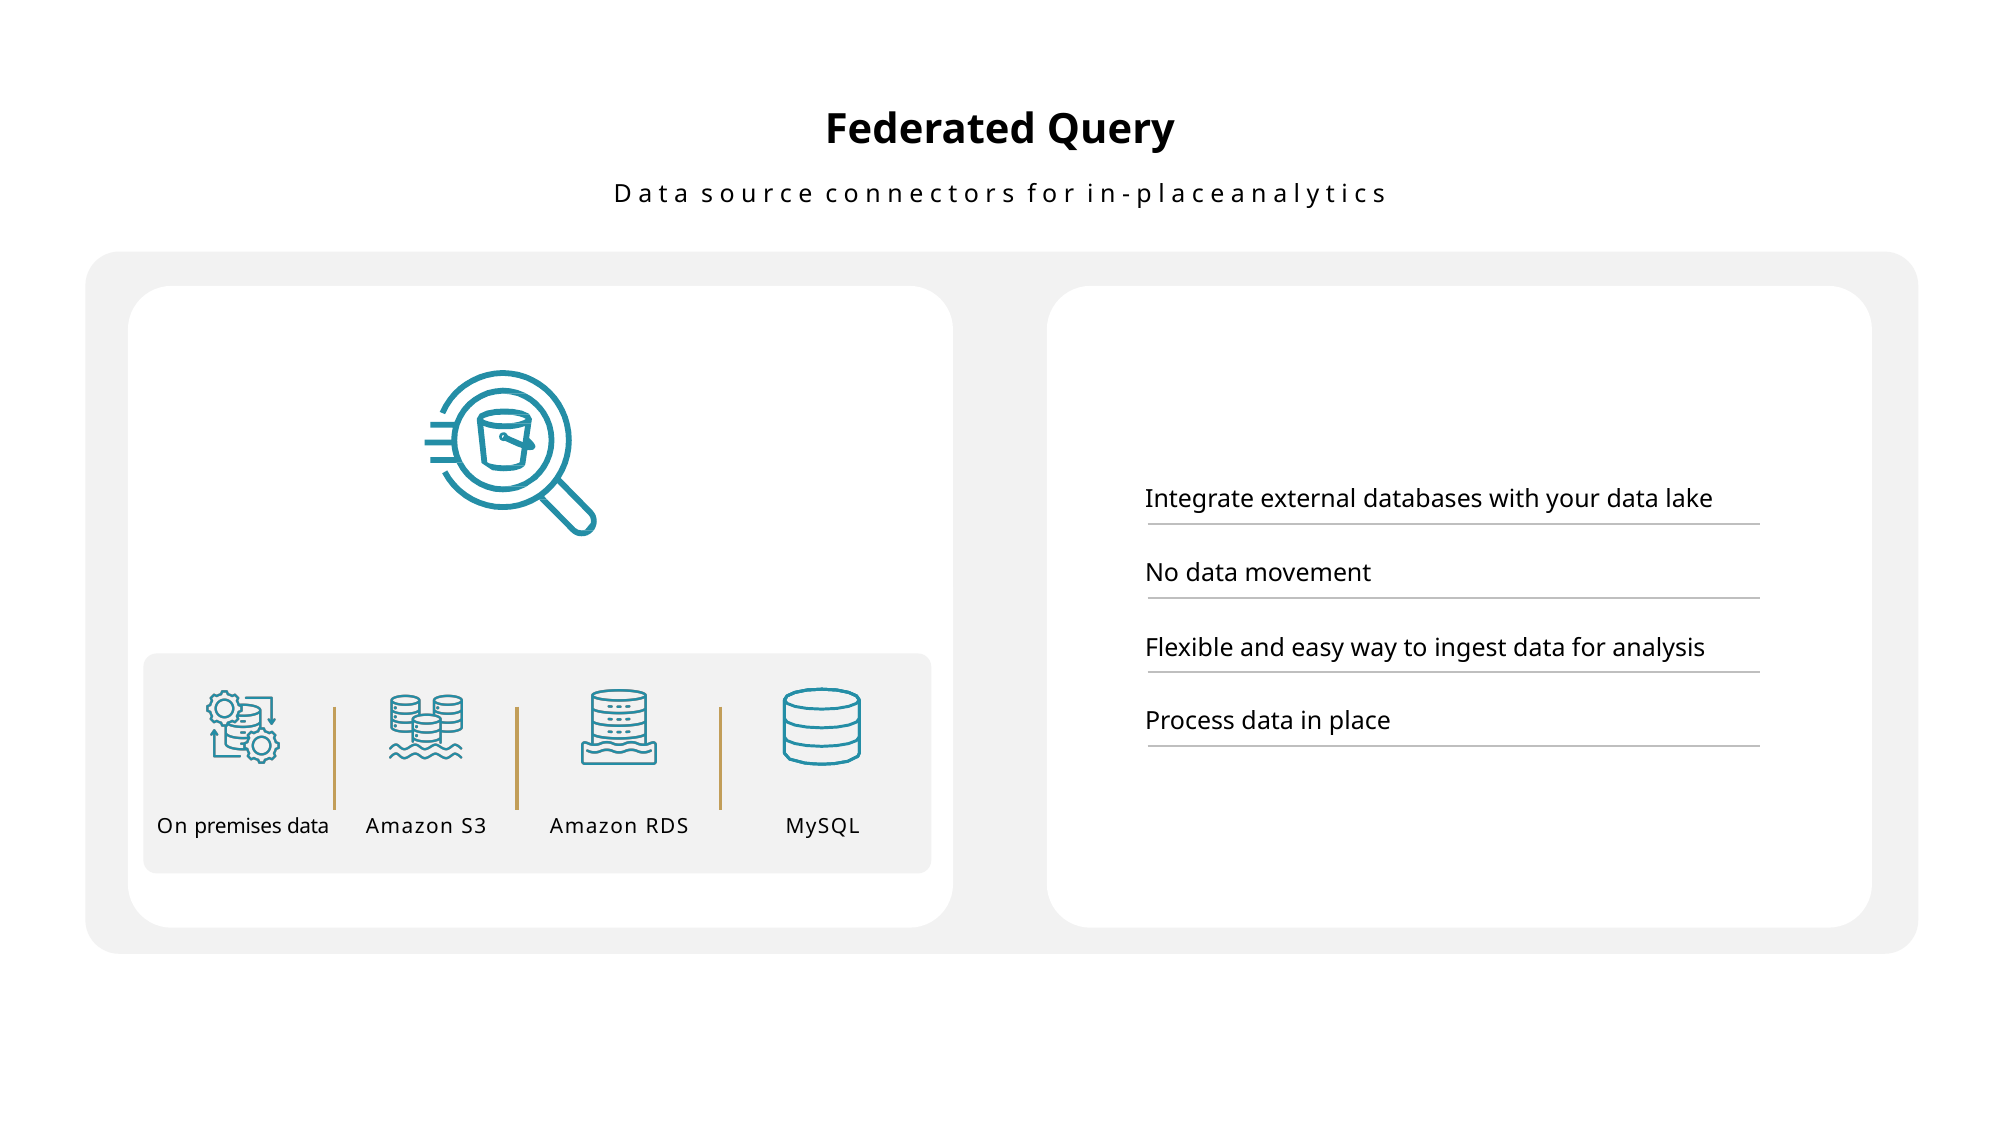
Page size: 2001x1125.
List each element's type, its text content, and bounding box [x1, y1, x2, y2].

text_box [439, 370, 597, 537]
text_box Federated Query [250, 94, 1749, 160]
text_box [424, 387, 555, 493]
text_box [142, 688, 932, 839]
text_box [83, 249, 1920, 956]
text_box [1142, 467, 1777, 747]
text_box [126, 284, 955, 930]
text_box D a t a s o u r c e c o n n e c t o r s f o r i n - p l a c e a n a l y t i c s [458, 170, 1542, 216]
text_box [141, 651, 933, 875]
text_box [1045, 284, 1874, 930]
